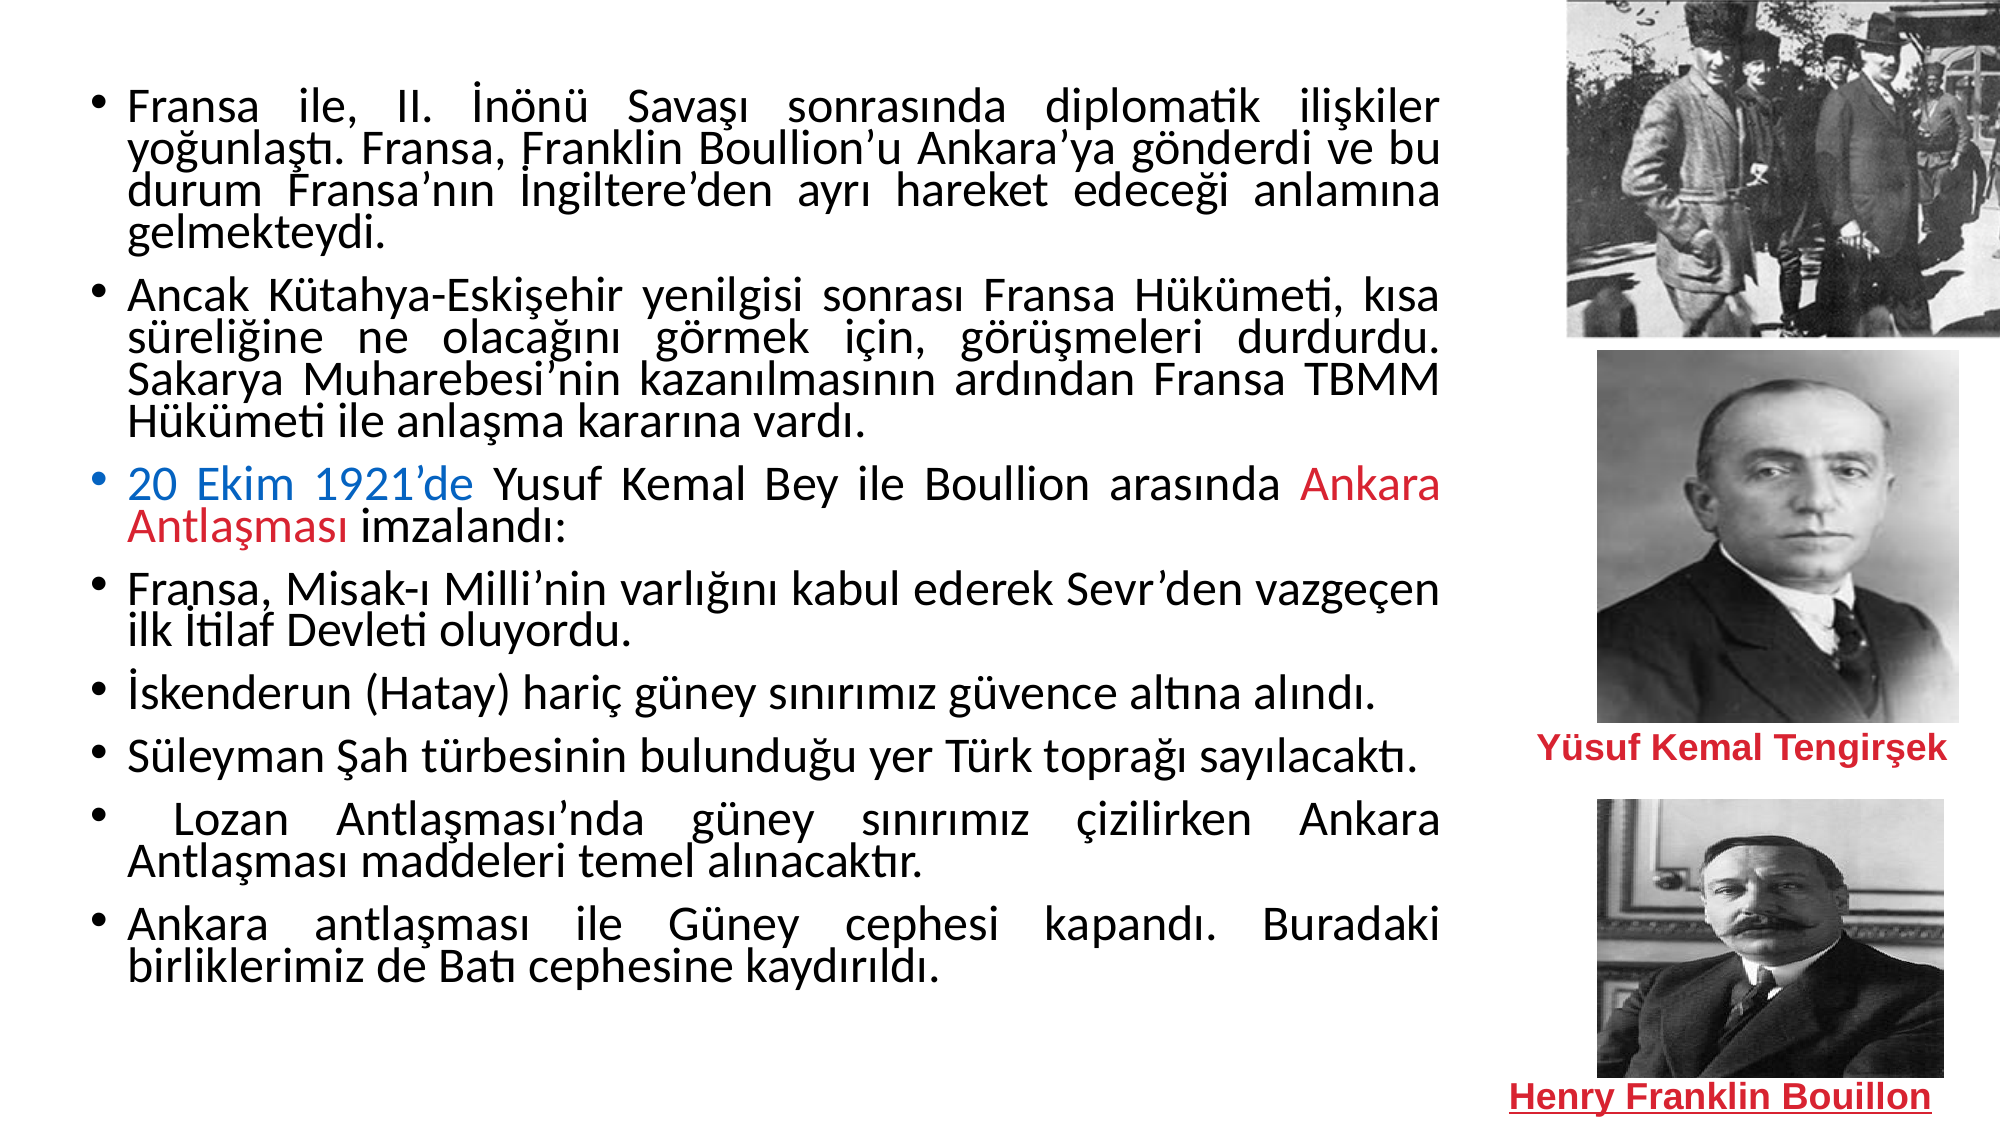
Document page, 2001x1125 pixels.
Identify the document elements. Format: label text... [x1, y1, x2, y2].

picture [1566, 0, 2000, 340]
text_box Yüsuf Kemal Tengirşek [1521, 715, 1963, 776]
picture [1597, 799, 1944, 1079]
text_box Henry Franklin Bouillon [1494, 1064, 1958, 1125]
list Fransa ile, II. İnönü Savaşı sonrasında diplomatik ilişkiler yoğunlaştı. Fransa, Franklin Boullion’u Ankara’ya gönderdi ve bu durum Fransa’nın İngiltere’den ayrı hareket edeceği anlamına gelmekteydi. Ancak Kütahya-Eskişehir yenilgisi sonrası Fransa Hükümeti, kısa süreliğine ne olacağını görmek için, görüşmeleri durdurdu. Sakarya Muharebesi’nin kazanılmasının ardından Fransa TBMM Hükümeti ile anlaşma kararına vardı. 20 Ekim 1921’de Yusuf Kemal Bey ile Boullion arasında Ankara Antlaşması imzalandı: Fransa, Misak-ı Milli’nin varlığını kabul ederek Sevr’den vazgeçen ilk İtilaf Devleti oluyordu. İskenderun (Hatay) hariç güney sınırımız güvence altına alındı. Süleyman Şah türbesinin bulunduğu yer Türk toprağı sayılacaktı. Lozan Antlaşması’nda güney sınırımız çizilirken Ankara Antlaşması maddeleri temel alınacaktır. Ankara antlaşması ile Güney cephesi kapandı. Buradaki birliklerimiz de Batı cephesine kaydırıldı. [74, 81, 1458, 1033]
picture [1597, 350, 1959, 723]
